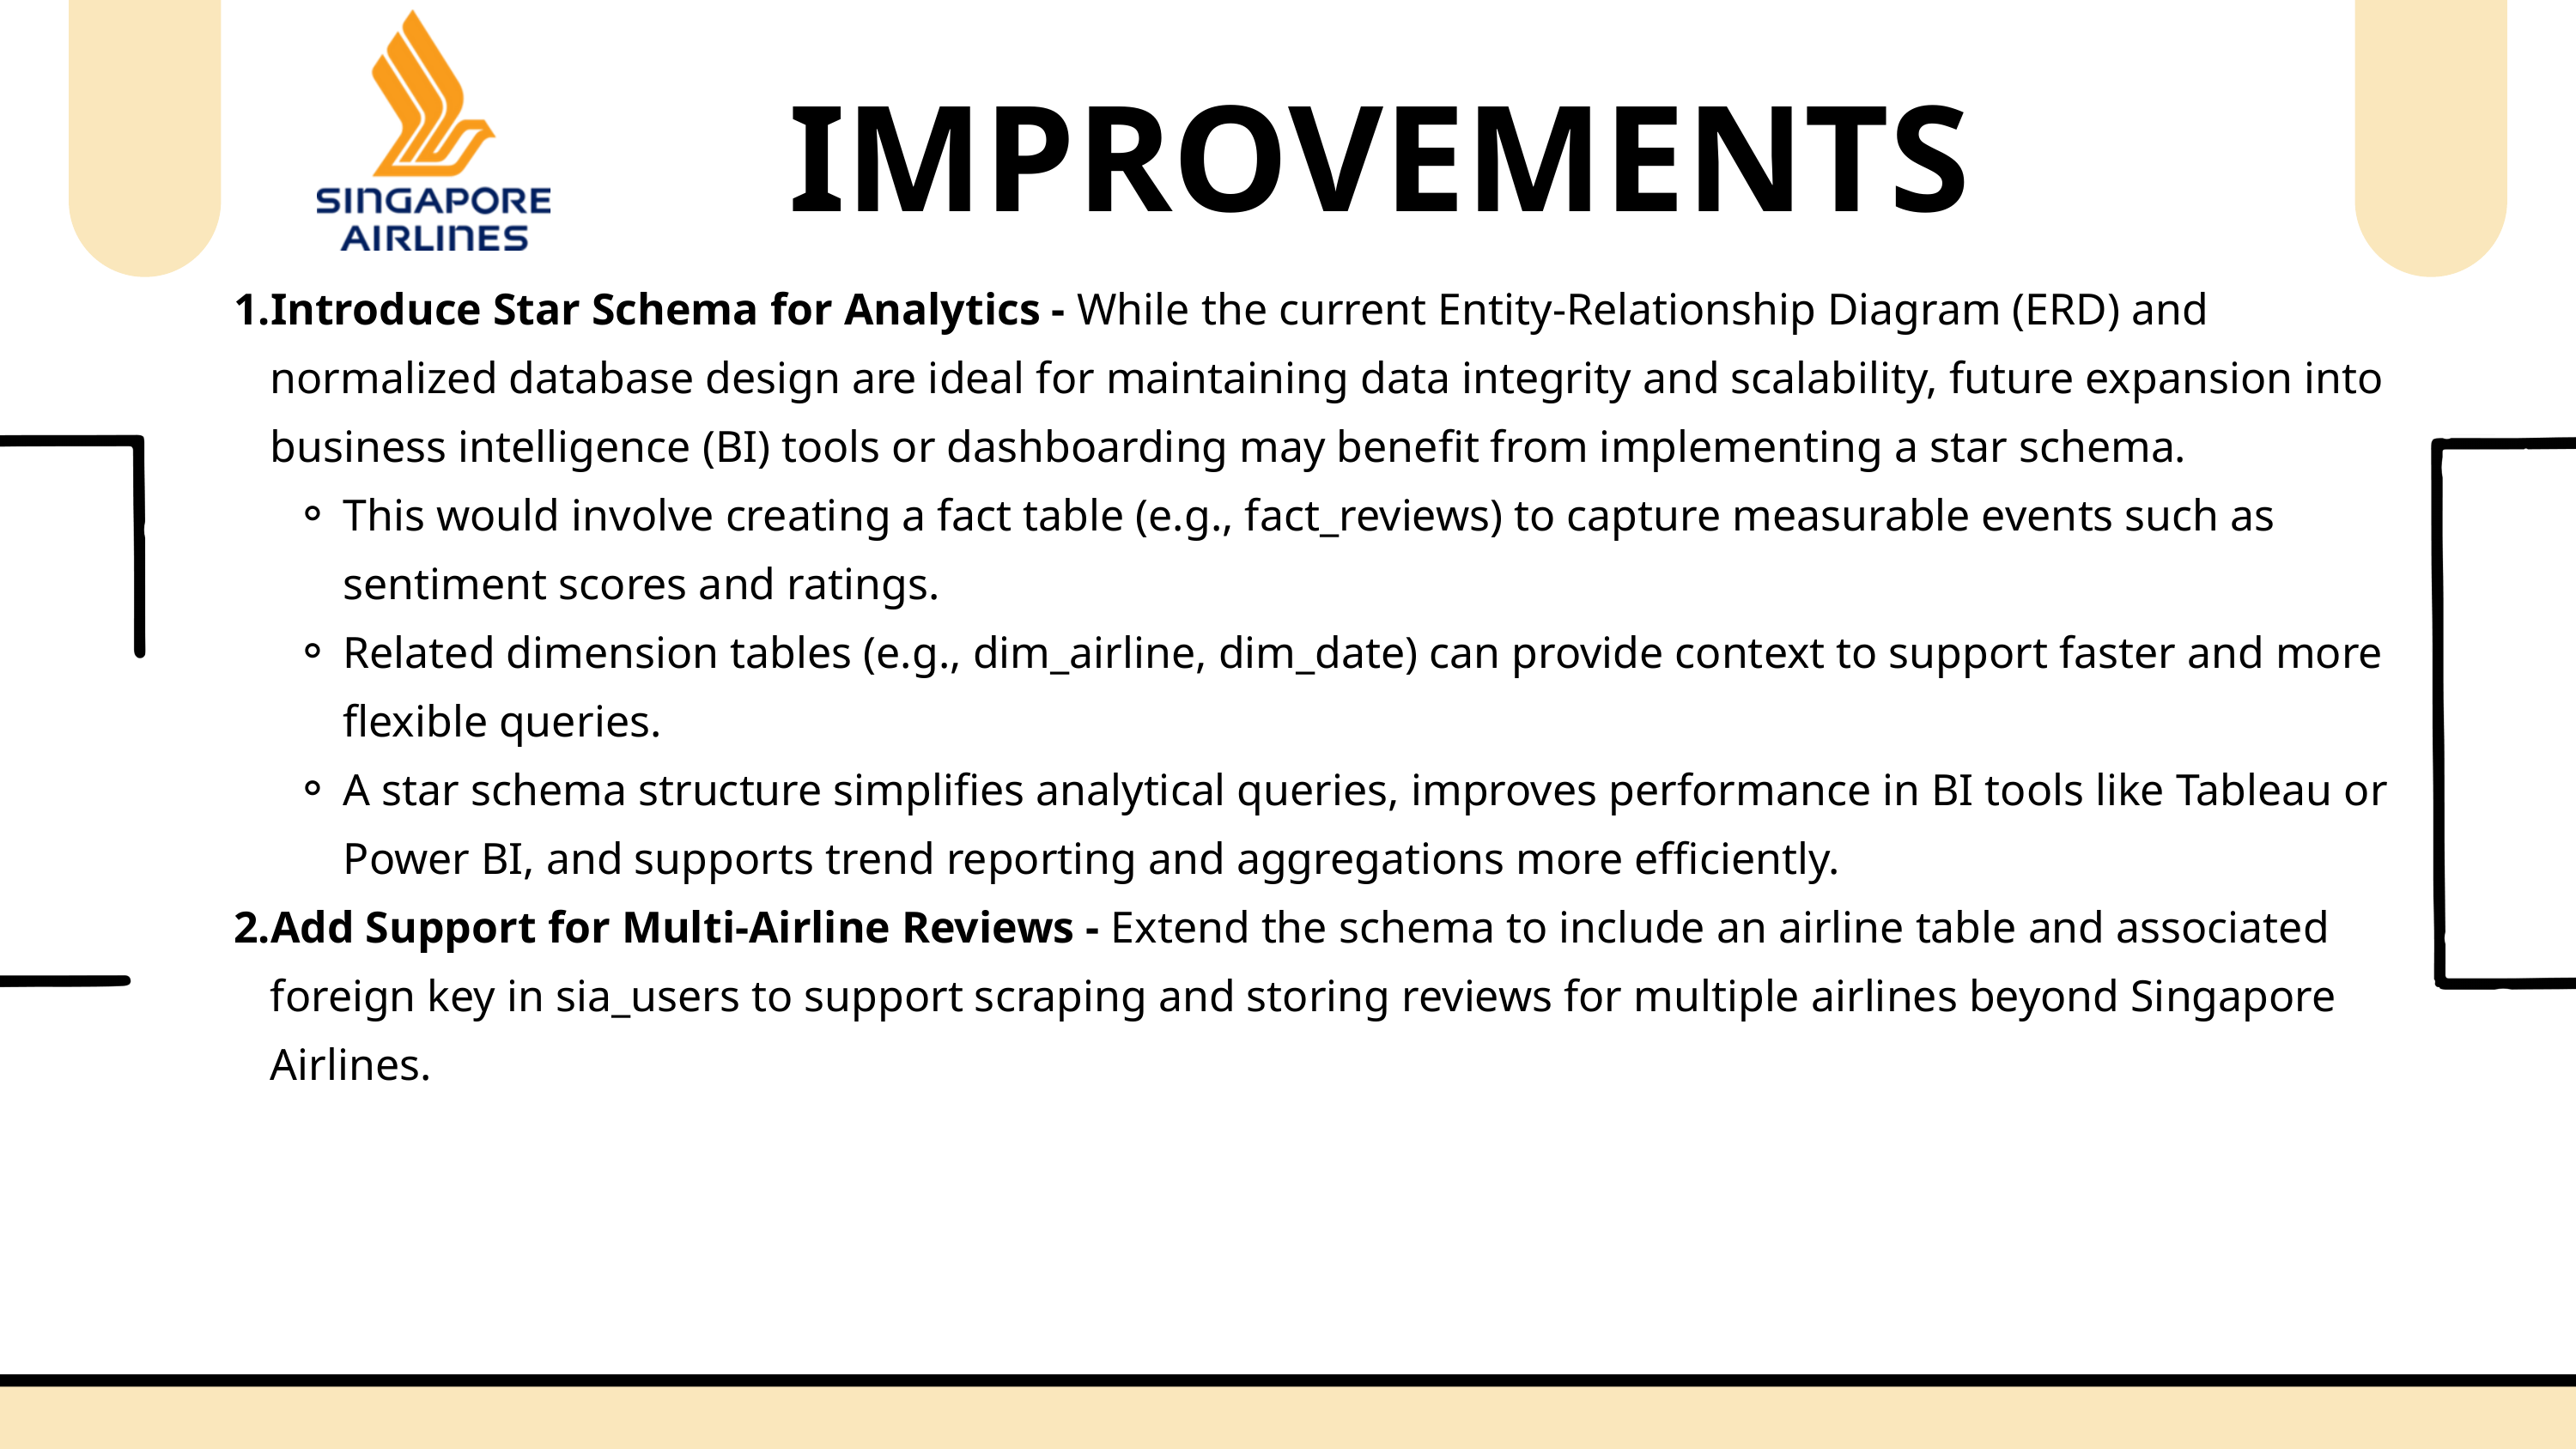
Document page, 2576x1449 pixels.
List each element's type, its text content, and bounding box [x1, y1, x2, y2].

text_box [2354, 0, 2508, 277]
text_box Introduce Star Schema for Analytics - While the current Entity-Relationship Diagram (ERD) and normalized database design are ideal for maintaining data integrity and scalability, future expansion into business intelligence (BI) tools or dashboarding may benefit from implementing a star schema. This would involve creating a fact table (e.g., fact_reviews) to capture measurable events such as sentiment scores and ratings. Related dimension tables (e.g., dim_airline, dim_date) can provide context to support faster and more flexible queries. A star schema structure simplifies analytical queries, improves performance in BI tools like Tableau or Power BI, and supports trend reporting and aggregations more efficiently. Add Support for Multi-Airline Reviews - Extend the schema to include an airline table and associated foreign key in sia_users to support scraping and storing reviews for multiple airlines beyond Singapore Airlines. [197, 264, 2432, 1158]
text_box IMPROVEMENTS [646, 35, 2113, 241]
text_box [2432, 434, 2576, 990]
text_box [317, 9, 551, 251]
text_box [0, 1379, 2576, 1449]
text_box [68, 0, 222, 277]
text_box [0, 434, 146, 990]
